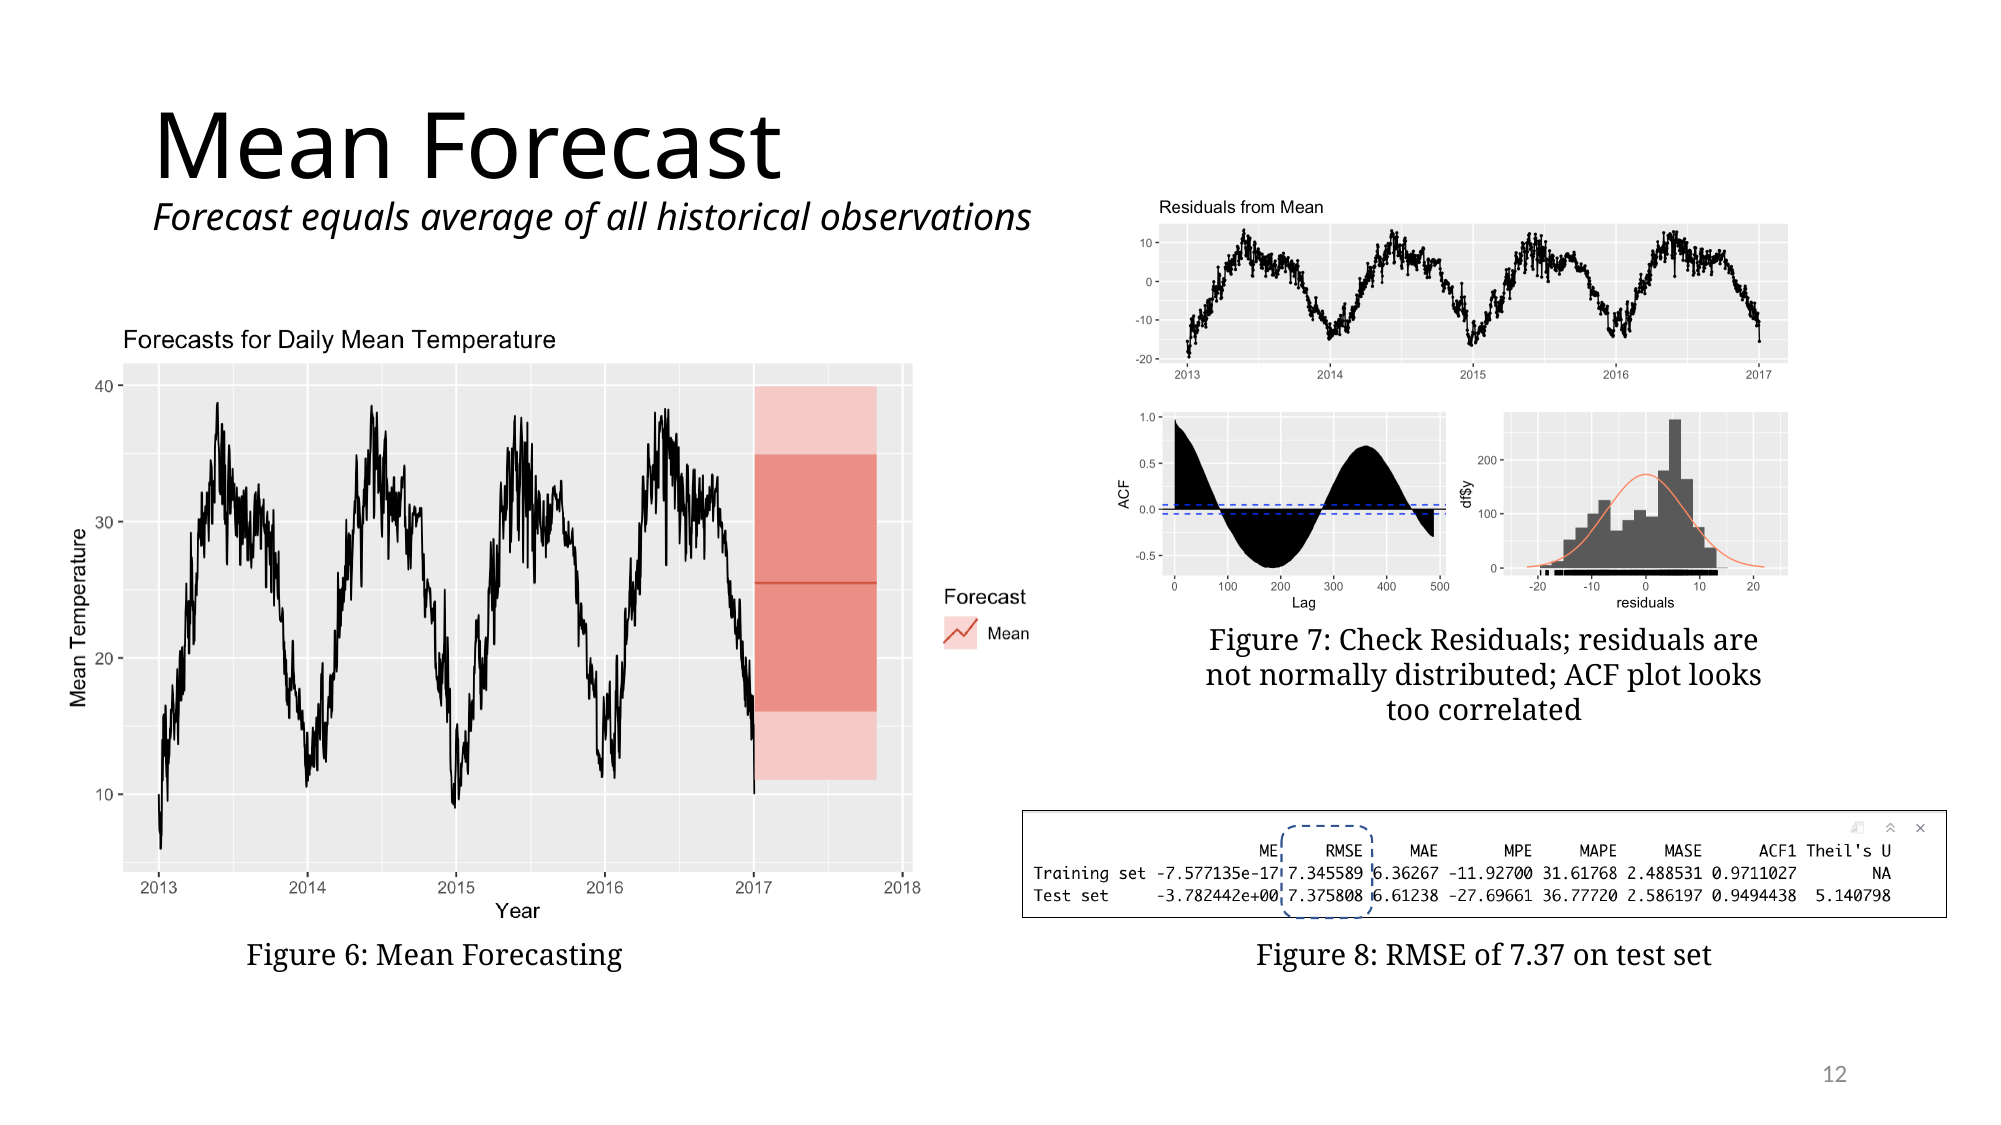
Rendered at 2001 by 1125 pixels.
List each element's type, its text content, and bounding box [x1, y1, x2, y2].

title Mean Forecast Forecast equals average of all historical observations [137, 59, 1939, 278]
text_box Figure 7: Check Residuals; residuals are not normally distributed; ACF plot looks too correlated [1173, 615, 1796, 734]
text_box Figure 6: Mean Forecasting [231, 929, 638, 979]
picture [62, 319, 1947, 929]
slide_number 12 [1412, 1042, 1863, 1103]
picture [1107, 191, 1797, 615]
text_box Figure 8: RMSE of 7.37 on test set [1241, 928, 1728, 979]
